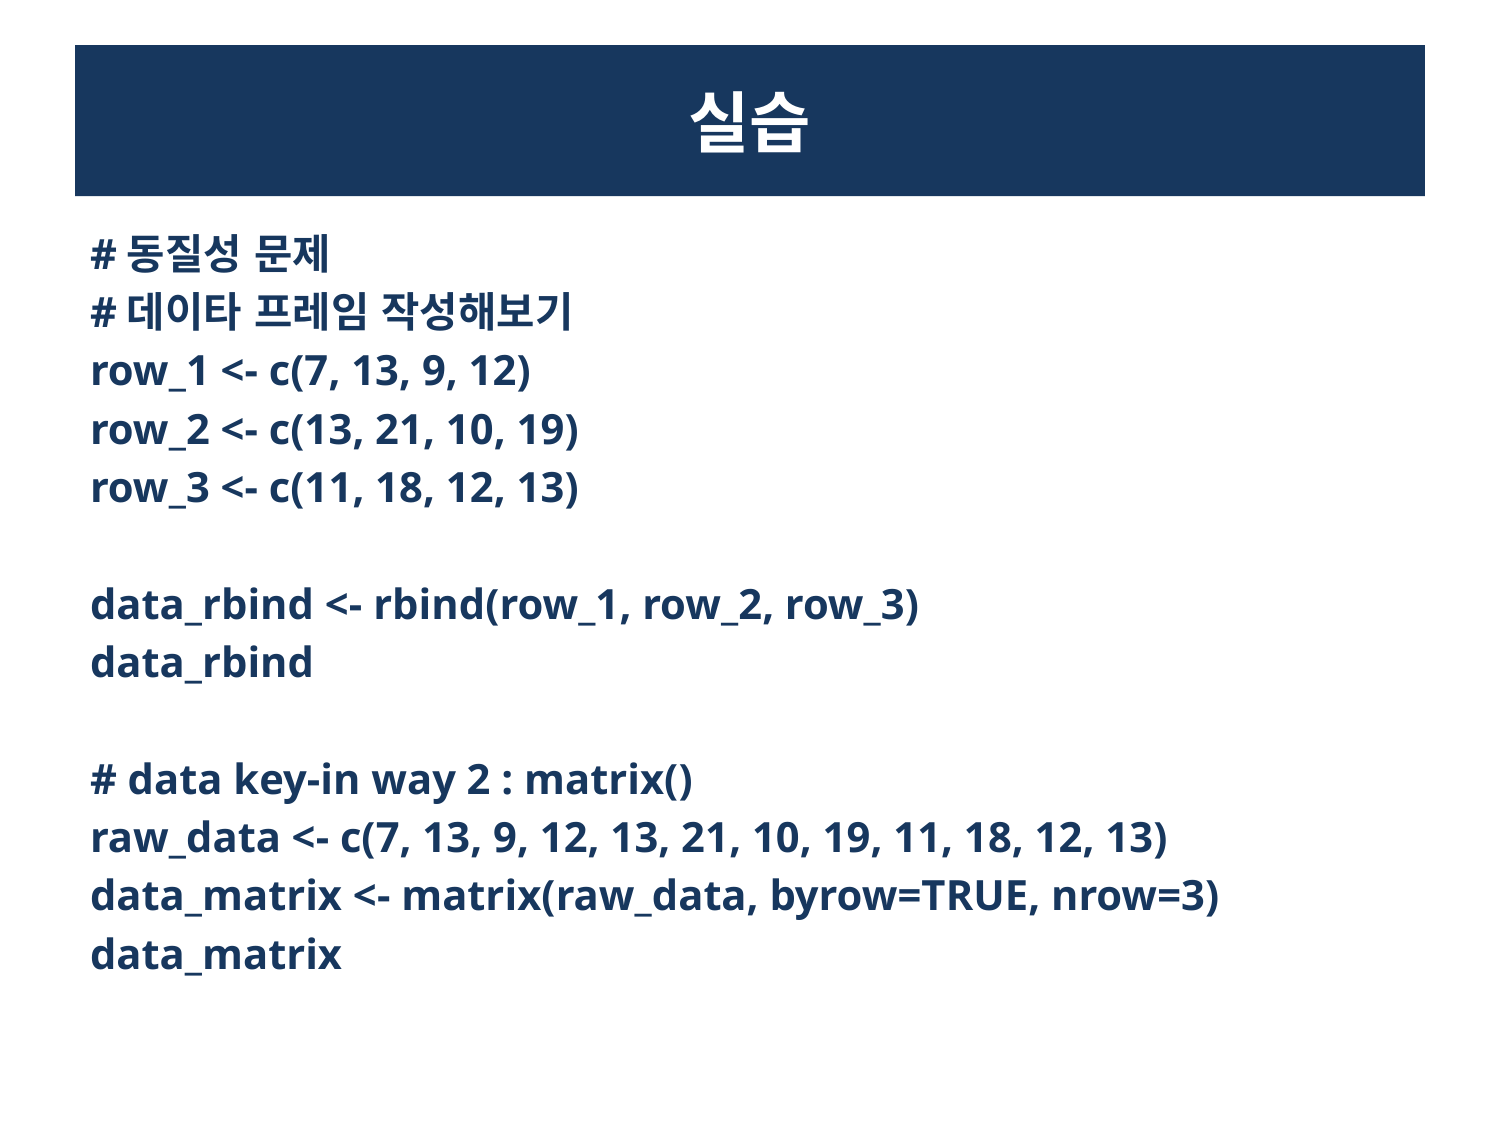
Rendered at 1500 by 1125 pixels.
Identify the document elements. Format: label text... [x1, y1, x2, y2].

title 실습 [75, 45, 1425, 197]
list #동질성 문제 #데이타 프레임 작성해보기 row_1 <- c(7, 13, 9, 12) row_2 <- c(13, 21, 10, 19) row_3 <- c(11, 18, 12, 13) data_rbind <- rbind(row_1, row_2, row_3) data_rbind # data key-in way 2 : matrix() raw_data <- c(7, 13, 9, 12, 13, 21, 10, 19, 11, 18, 12, 13) data_matrix <- matrix(raw_data, byrow=TRUE, nrow=3) data_matrix [75, 219, 1425, 1005]
